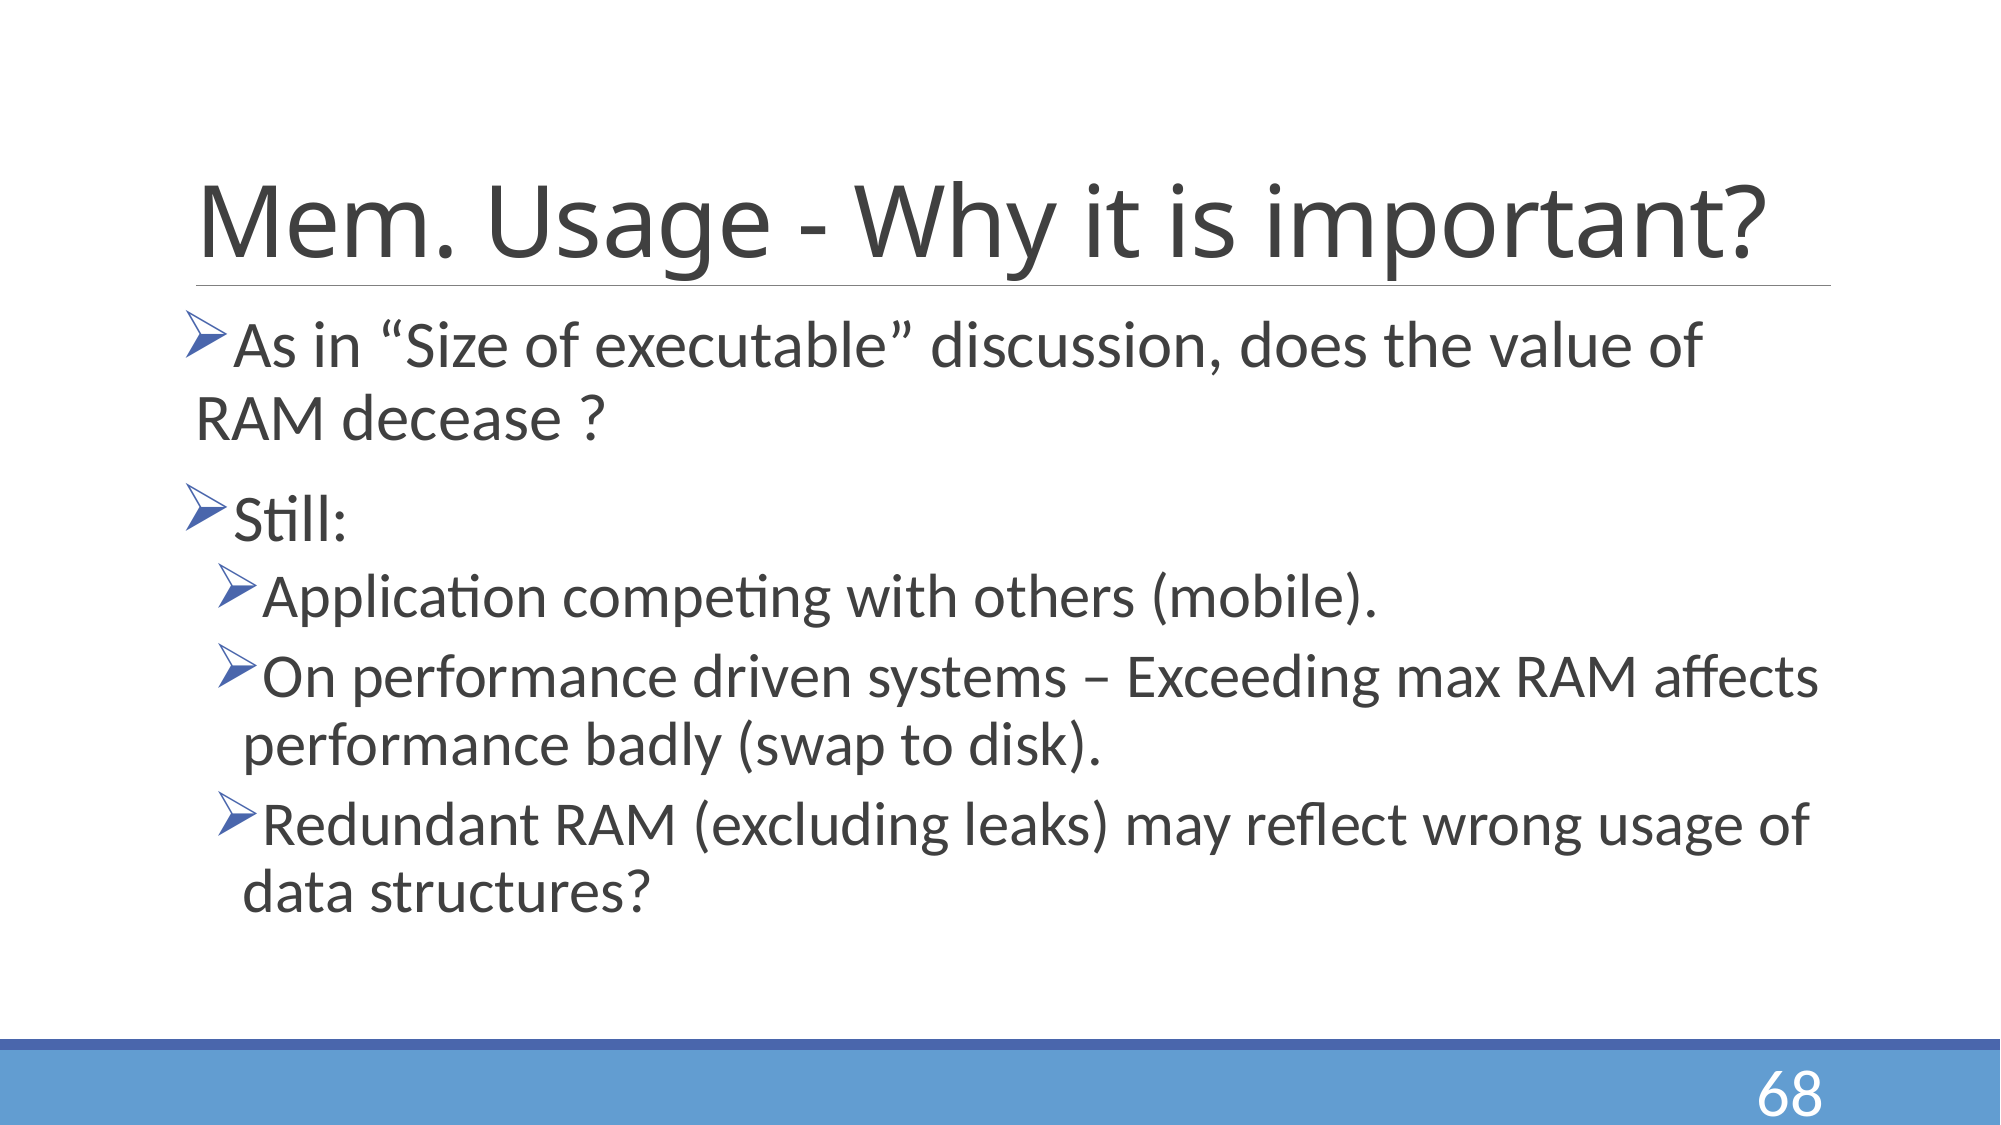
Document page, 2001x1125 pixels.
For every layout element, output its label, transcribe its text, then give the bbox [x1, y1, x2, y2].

list As in “Size of executable” discussion, does the value of RAM decease ? Still: Application competing with others (mobile). On performance driven systems – Exceeding max RAM affects performance badly (swap to disk). Redundant RAM (excluding leaks) may reflect wrong usage of data structures? [180, 302, 1830, 963]
title Mem. Usage - Why it is important? [180, 47, 1830, 285]
slide_number 68 [1624, 1059, 1840, 1120]
